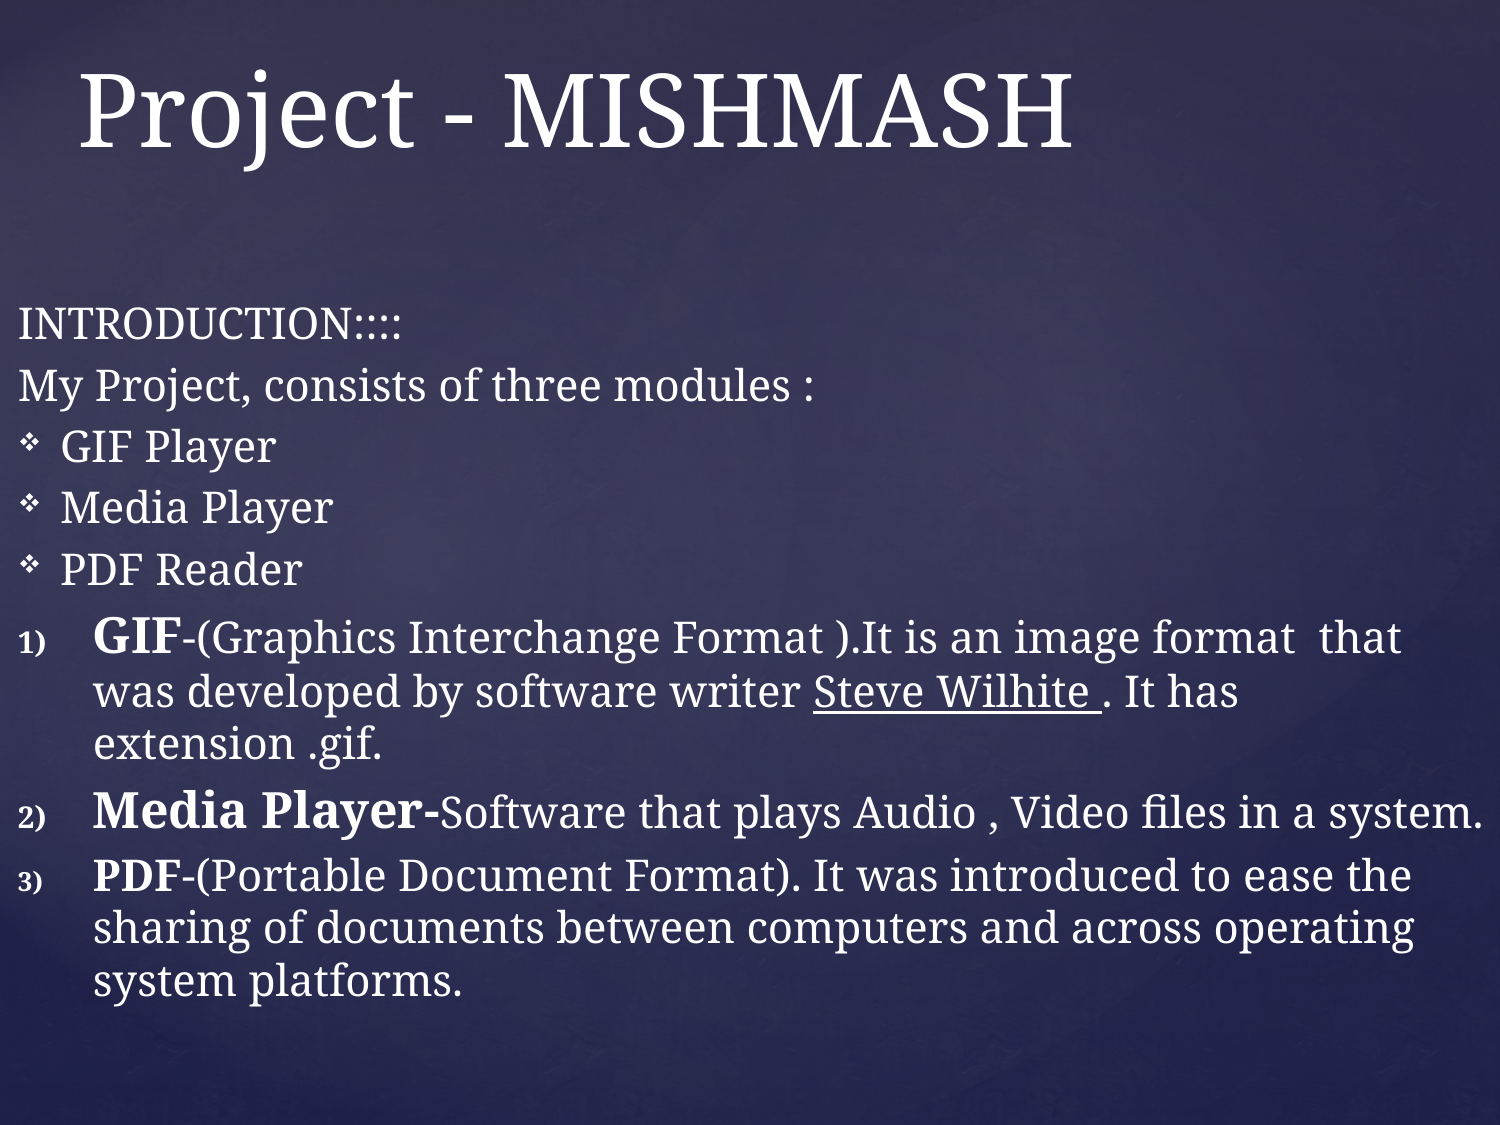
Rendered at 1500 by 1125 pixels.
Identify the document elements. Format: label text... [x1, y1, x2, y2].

list INTRODUCTION:::: My Project, consists of three modules : GIF Player Media Player PDF Reader GIF-(Graphics Interchange Format ).It is an image format that was developed by software writer Steve Wilhite . It has extension .gif. Media Player-Software that plays Audio , Video files in a system. PDF-(Portable Document Format). It was introduced to ease the sharing of documents between computers and across operating system platforms. [0, 237, 1500, 1125]
title Project - MISHMASH [62, 24, 1300, 175]
